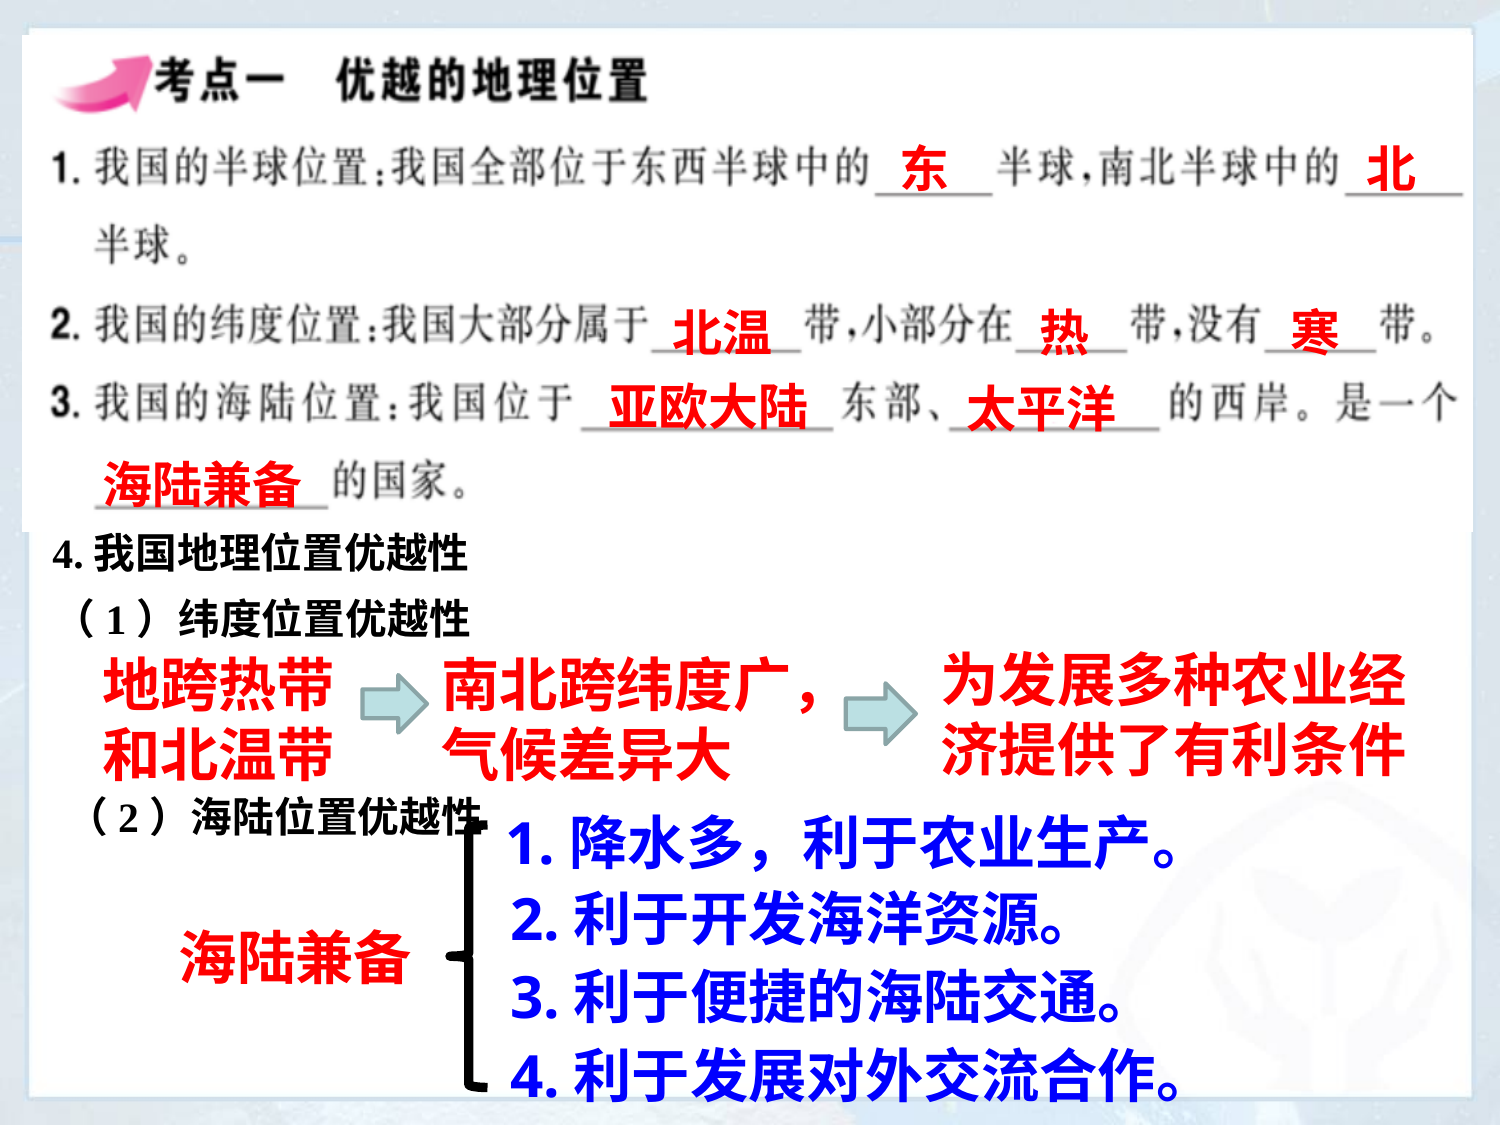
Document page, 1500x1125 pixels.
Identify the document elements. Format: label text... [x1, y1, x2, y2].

text_box 4.利于发展对外交流合作。 [495, 1031, 1249, 1117]
text_box [360, 673, 427, 735]
text_box 南北跨纬度广，气候差异大 [427, 640, 880, 796]
text_box 地跨热带和北温带 [87, 640, 363, 796]
picture [0, 0, 1500, 1125]
text_box 海陆兼备 [164, 913, 440, 999]
text_box 3.利于便捷的海陆交通。 [495, 952, 1181, 1031]
text_box [449, 824, 488, 1089]
text_box 1.降水多，利于农业生产。 [491, 798, 1249, 884]
text_box 4.我国地理位置优越性 [37, 541, 729, 585]
text_box 2.利于开发海洋资源。 [495, 874, 1181, 952]
text_box （2）海陆位置优越性 [51, 783, 743, 849]
text_box 为发展多种农业经济提供了有利条件 [925, 635, 1474, 791]
text_box [843, 681, 919, 747]
text_box （1）纬度位置优越性 [39, 585, 730, 650]
